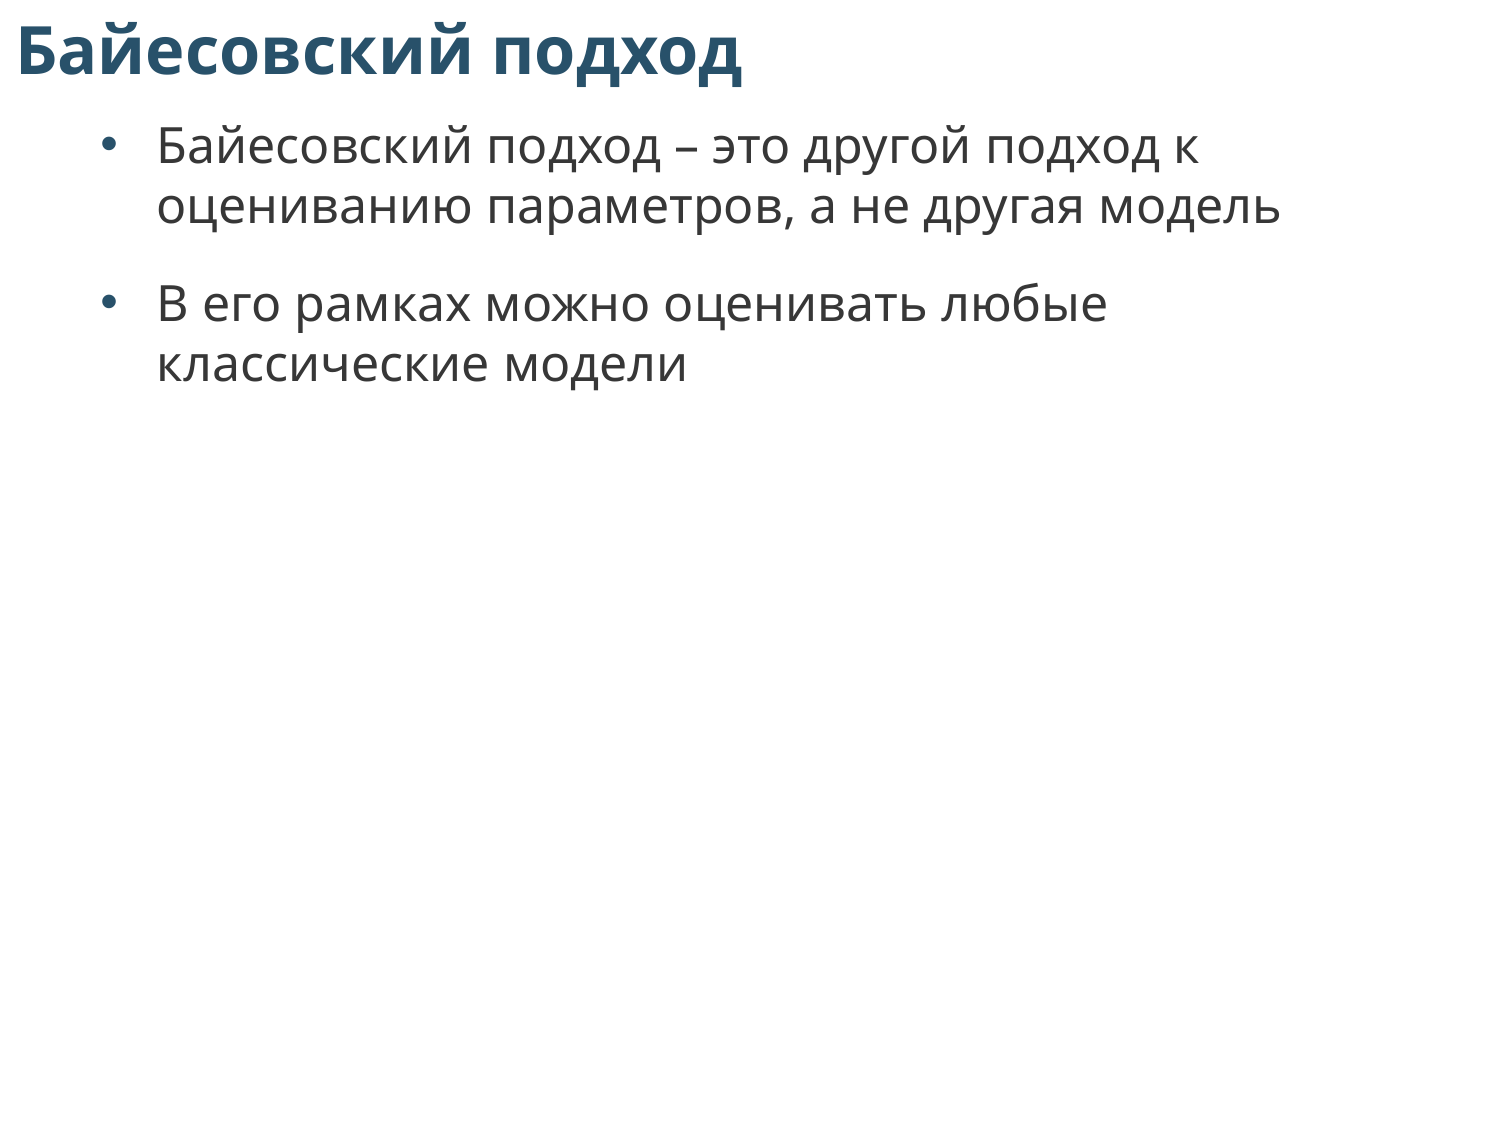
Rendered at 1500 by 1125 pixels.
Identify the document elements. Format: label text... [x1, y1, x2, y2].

text_box Байесовский подход [0, 0, 1500, 96]
text_box Байесовский подход – это другой подход к оцениванию параметров, а не другая модель В его рамках можно оценивать любые классические модели [100, 113, 1400, 981]
